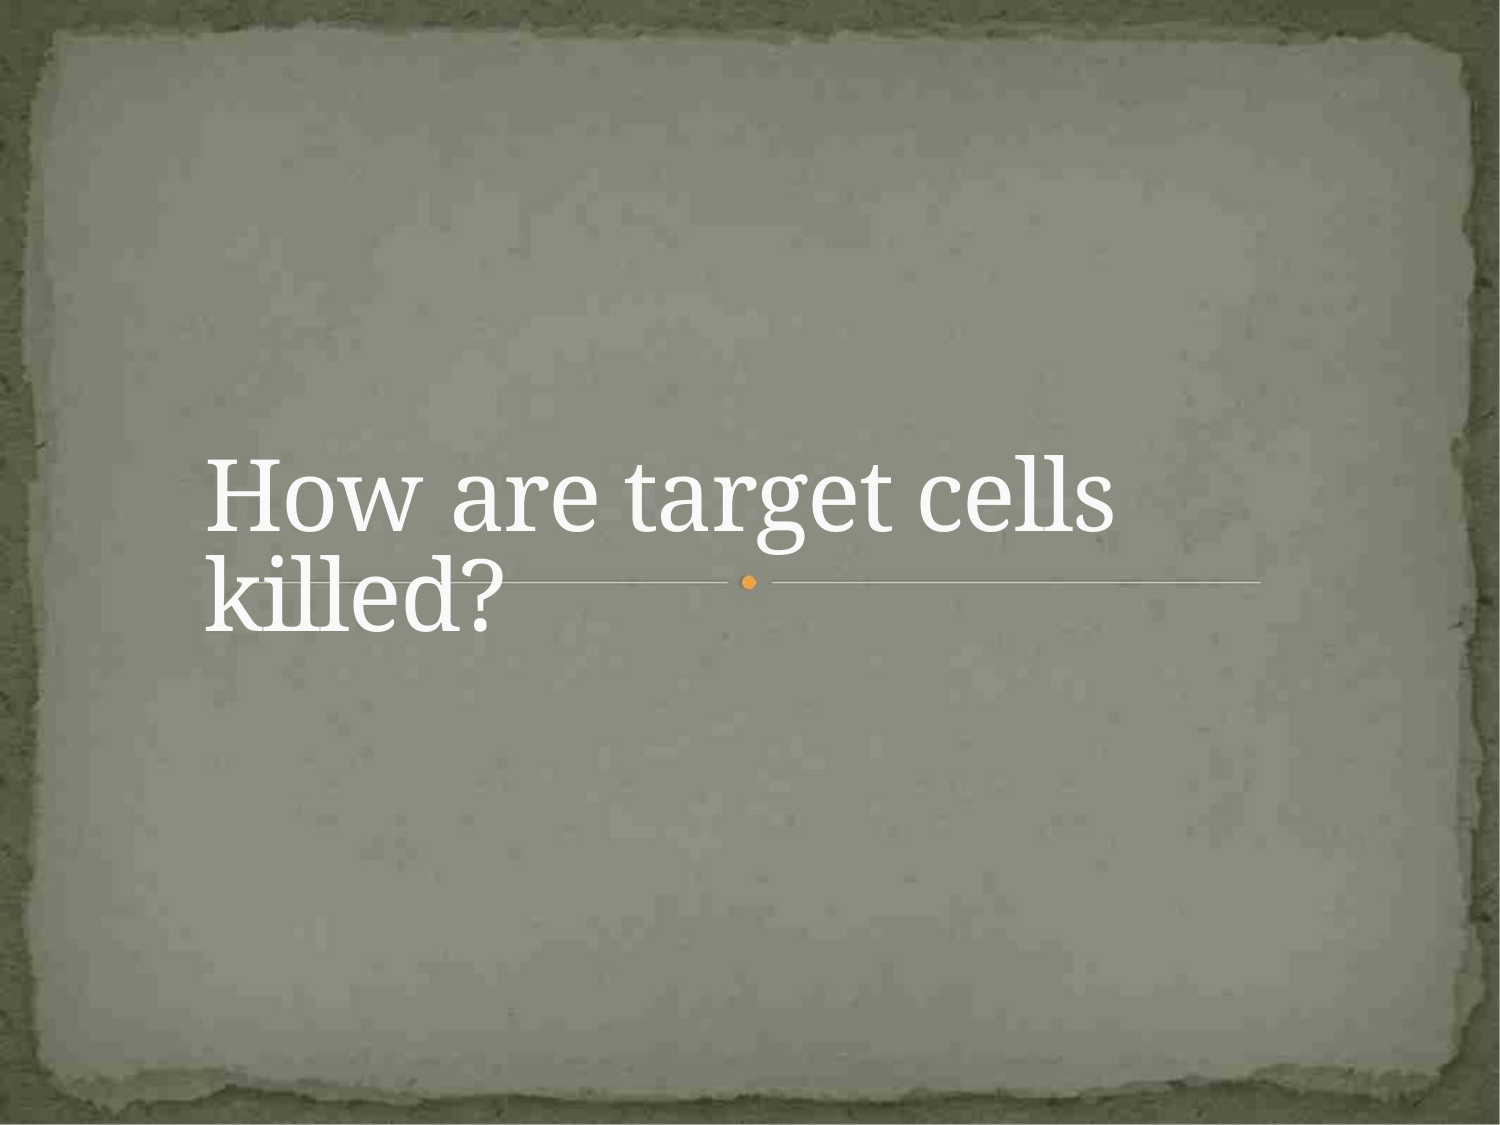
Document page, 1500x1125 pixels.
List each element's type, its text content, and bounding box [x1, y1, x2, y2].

text_box How are target cells killed? [204, 451, 1346, 652]
text_box [0, 0, 1500, 1125]
